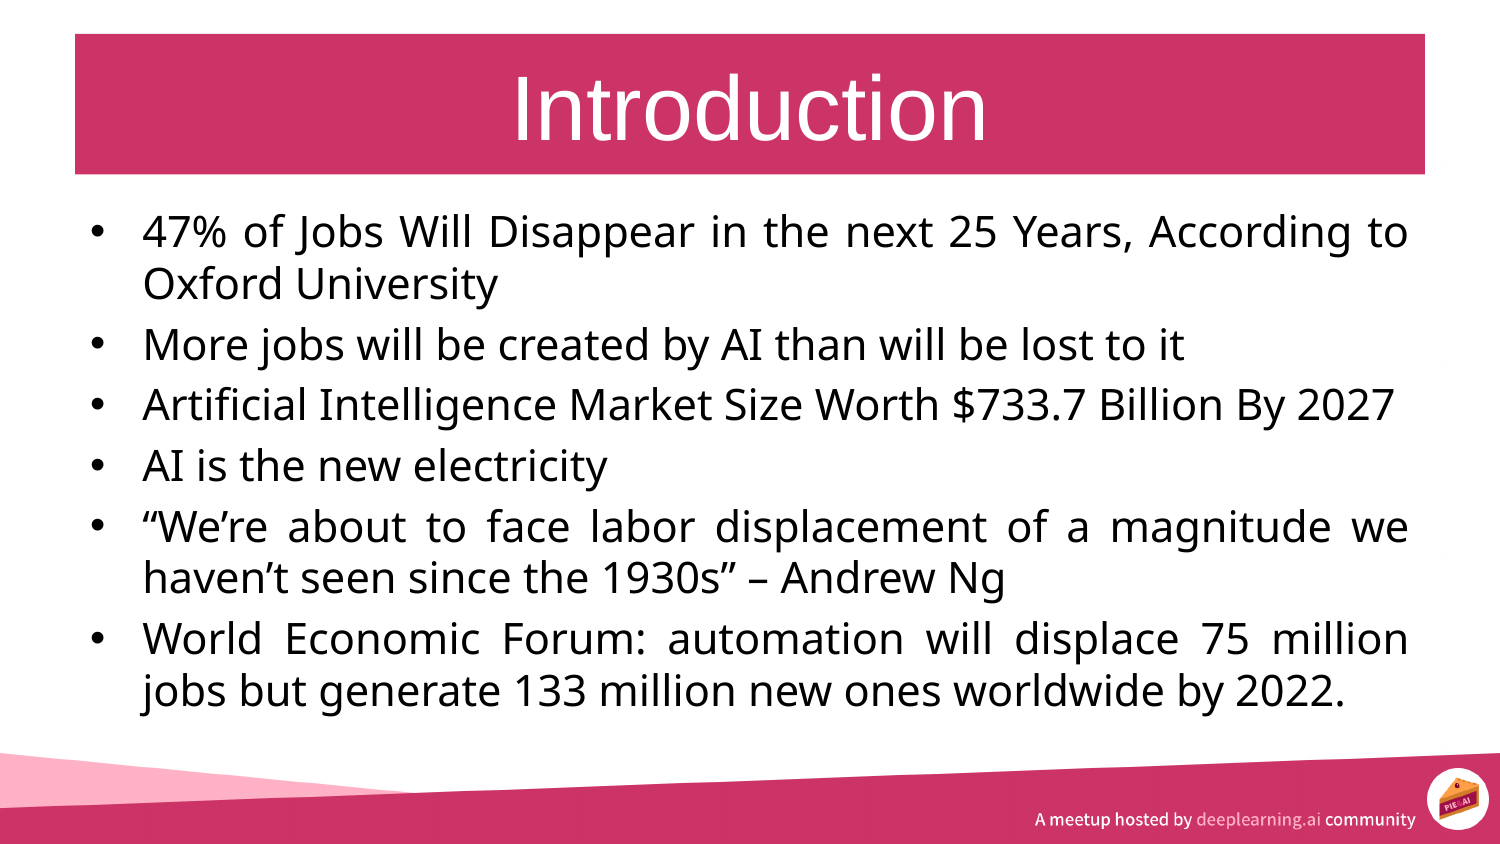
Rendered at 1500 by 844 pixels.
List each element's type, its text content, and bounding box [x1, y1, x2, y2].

list 47% of Jobs Will Disappear in the next 25 Years, According to Oxford University More jobs will be created by AI than will be lost to it Artificial Intelligence Market Size Worth $733.7 Billion By 2027 AI is the new electricity “We’re about to face labor displacement of a magnitude we haven’t seen since the 1930s” – Andrew Ng World Economic Forum: automation will displace 75 million jobs but generate 133 million new ones worldwide by 2022. [74, 196, 1425, 754]
title Introduction [75, 33, 1425, 175]
picture [0, 0, 1500, 844]
